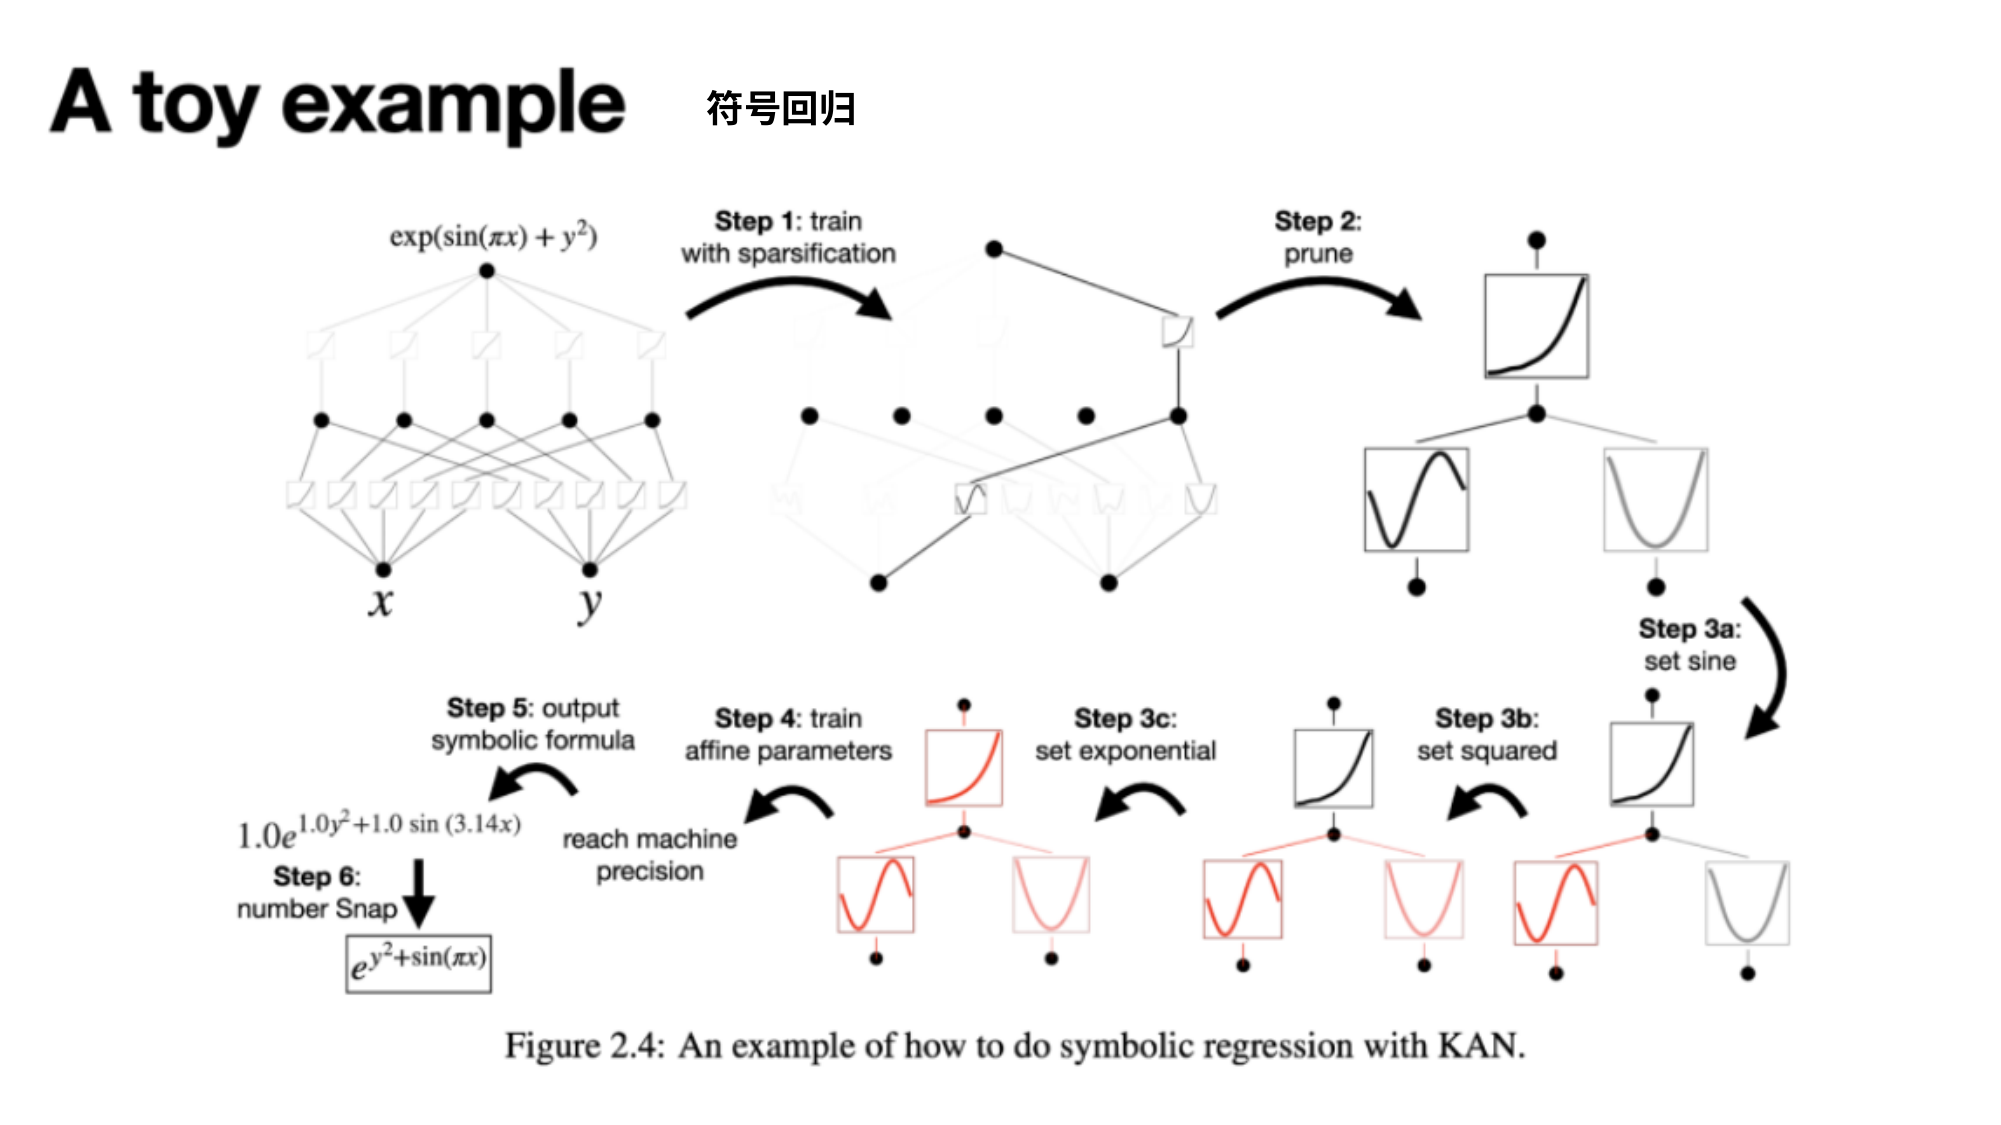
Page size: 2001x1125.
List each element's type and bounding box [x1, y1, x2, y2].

list [0, 0, 2000, 1125]
